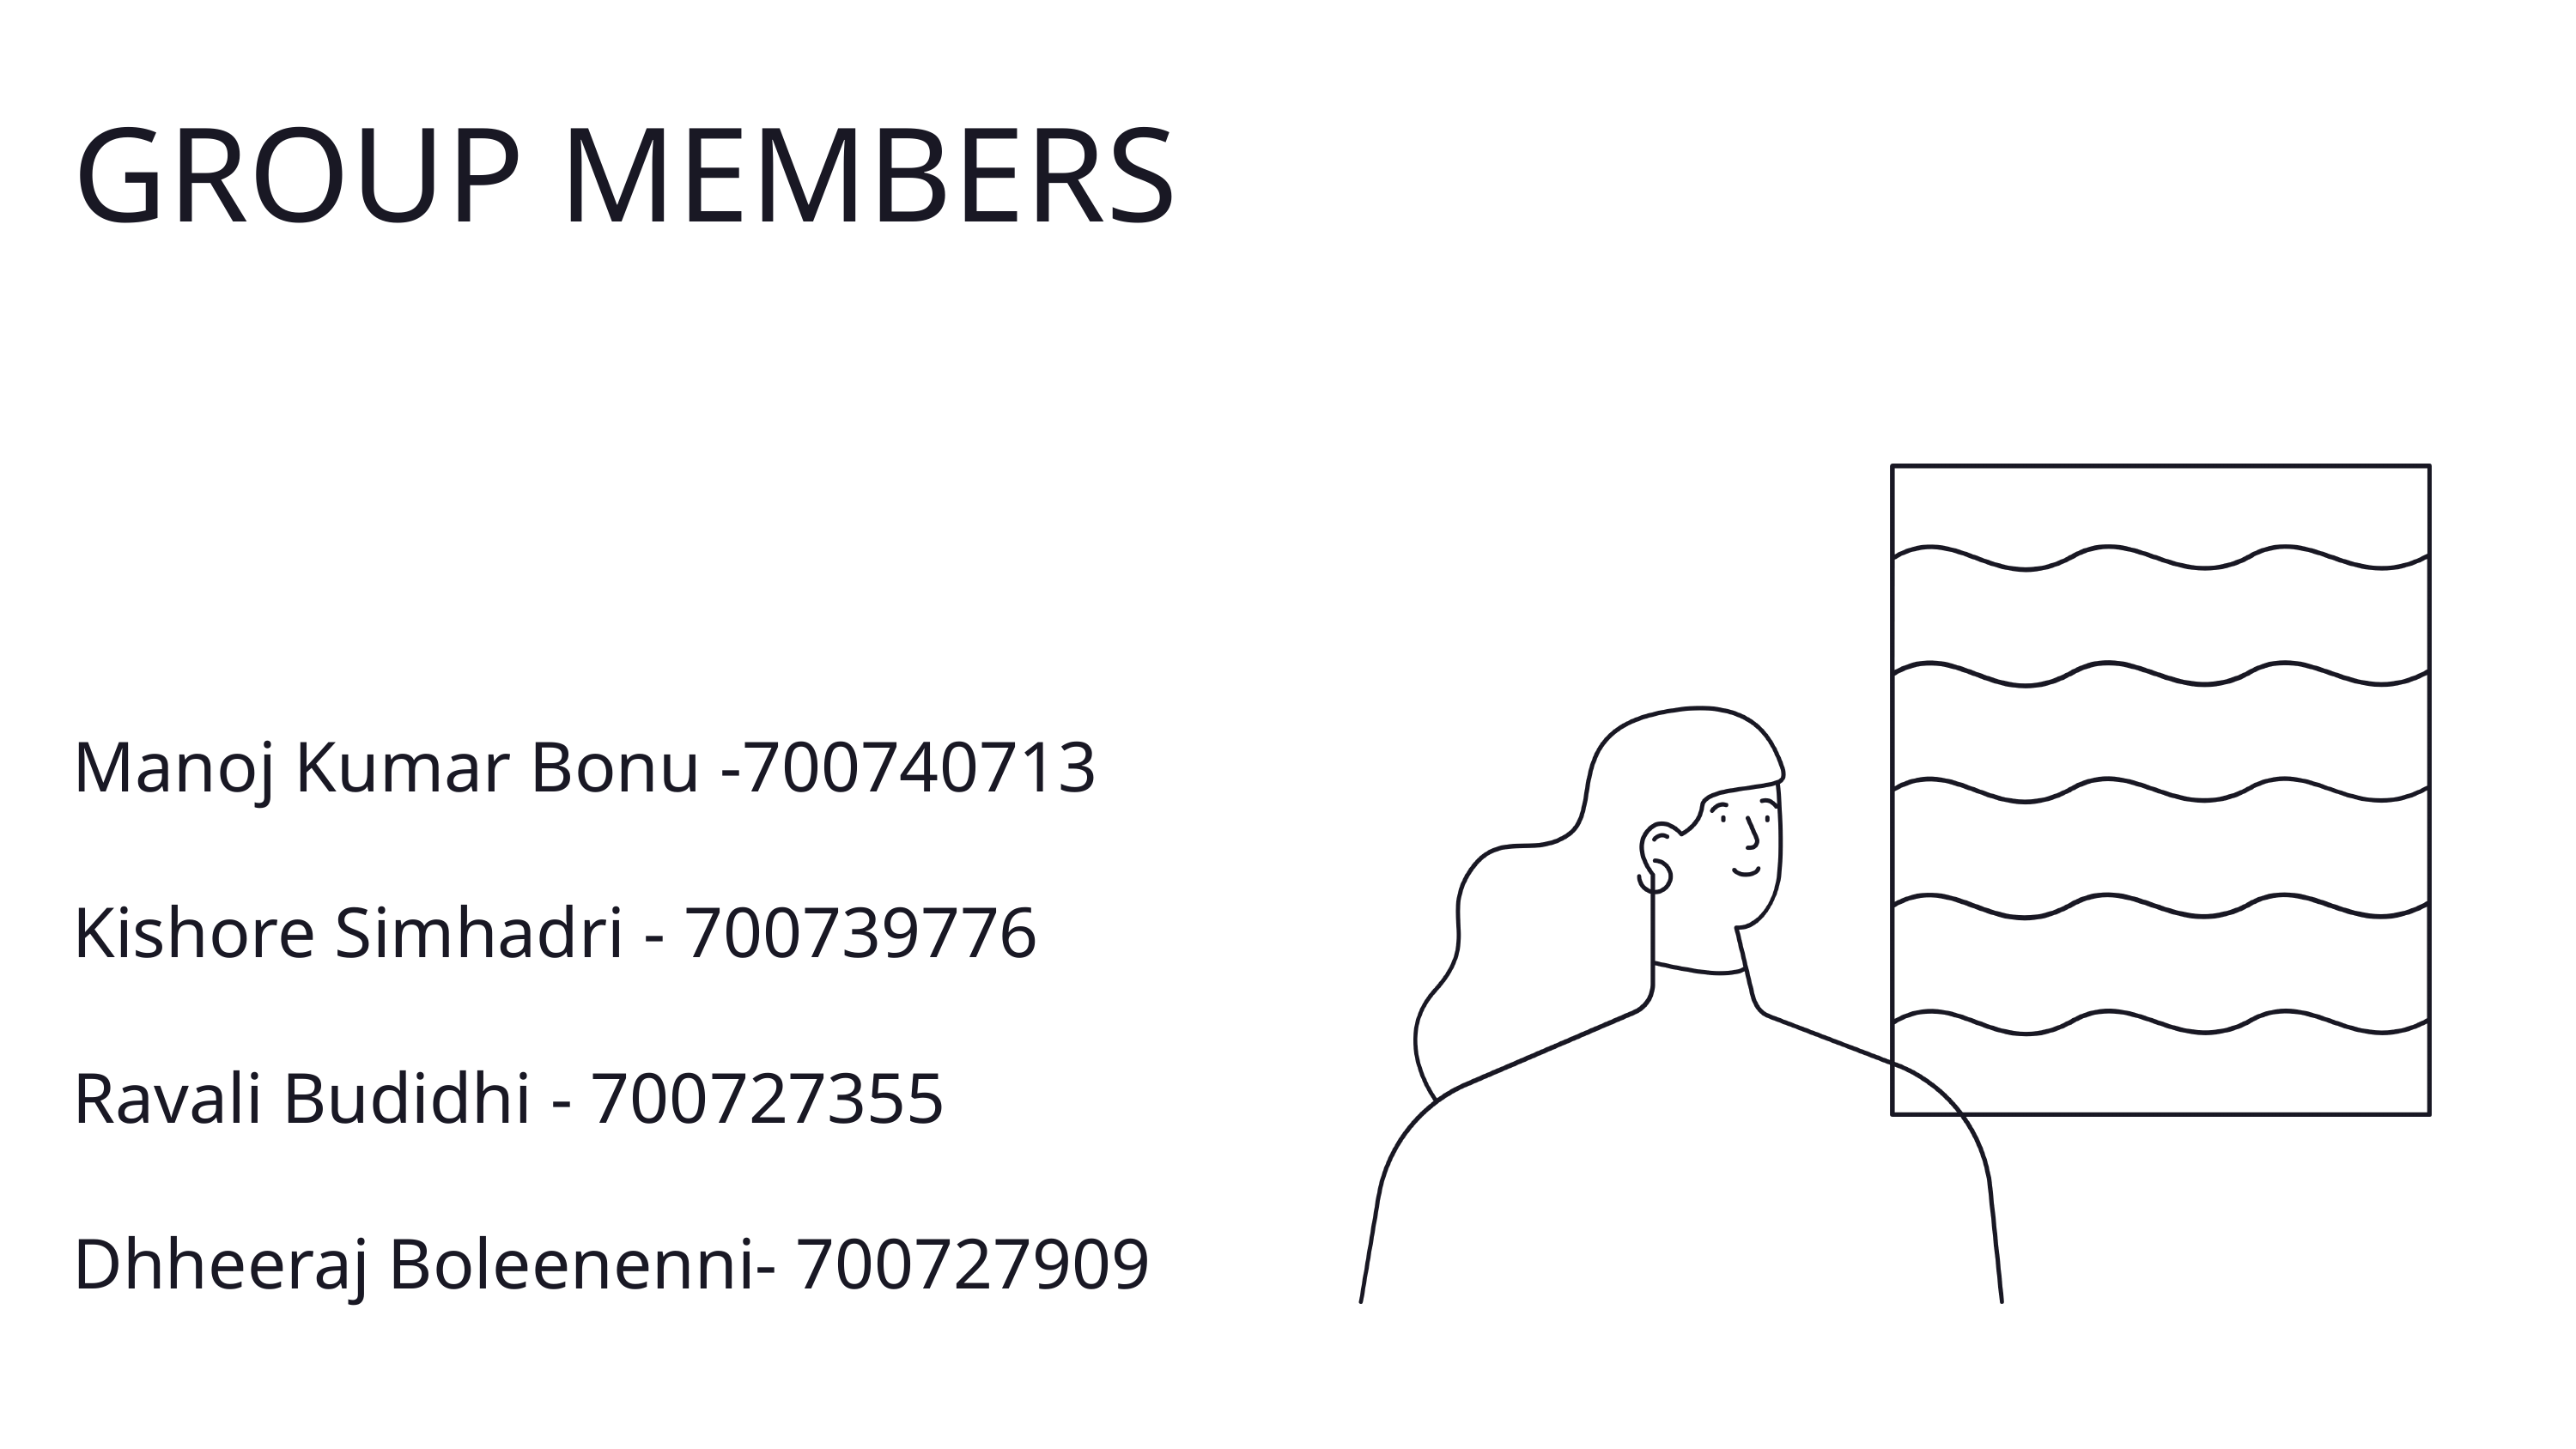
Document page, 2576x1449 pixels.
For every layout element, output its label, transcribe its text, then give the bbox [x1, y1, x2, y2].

text_box GROUP MEMBERS [72, 91, 1318, 248]
text_box Manoj Kumar Bonu -700740713 Kishore Simhadri - 700739776 Ravali Budidhi - 700727355 Dhheeraj Boleenenni- 700727909 [72, 723, 1354, 1303]
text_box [1358, 464, 2432, 1304]
